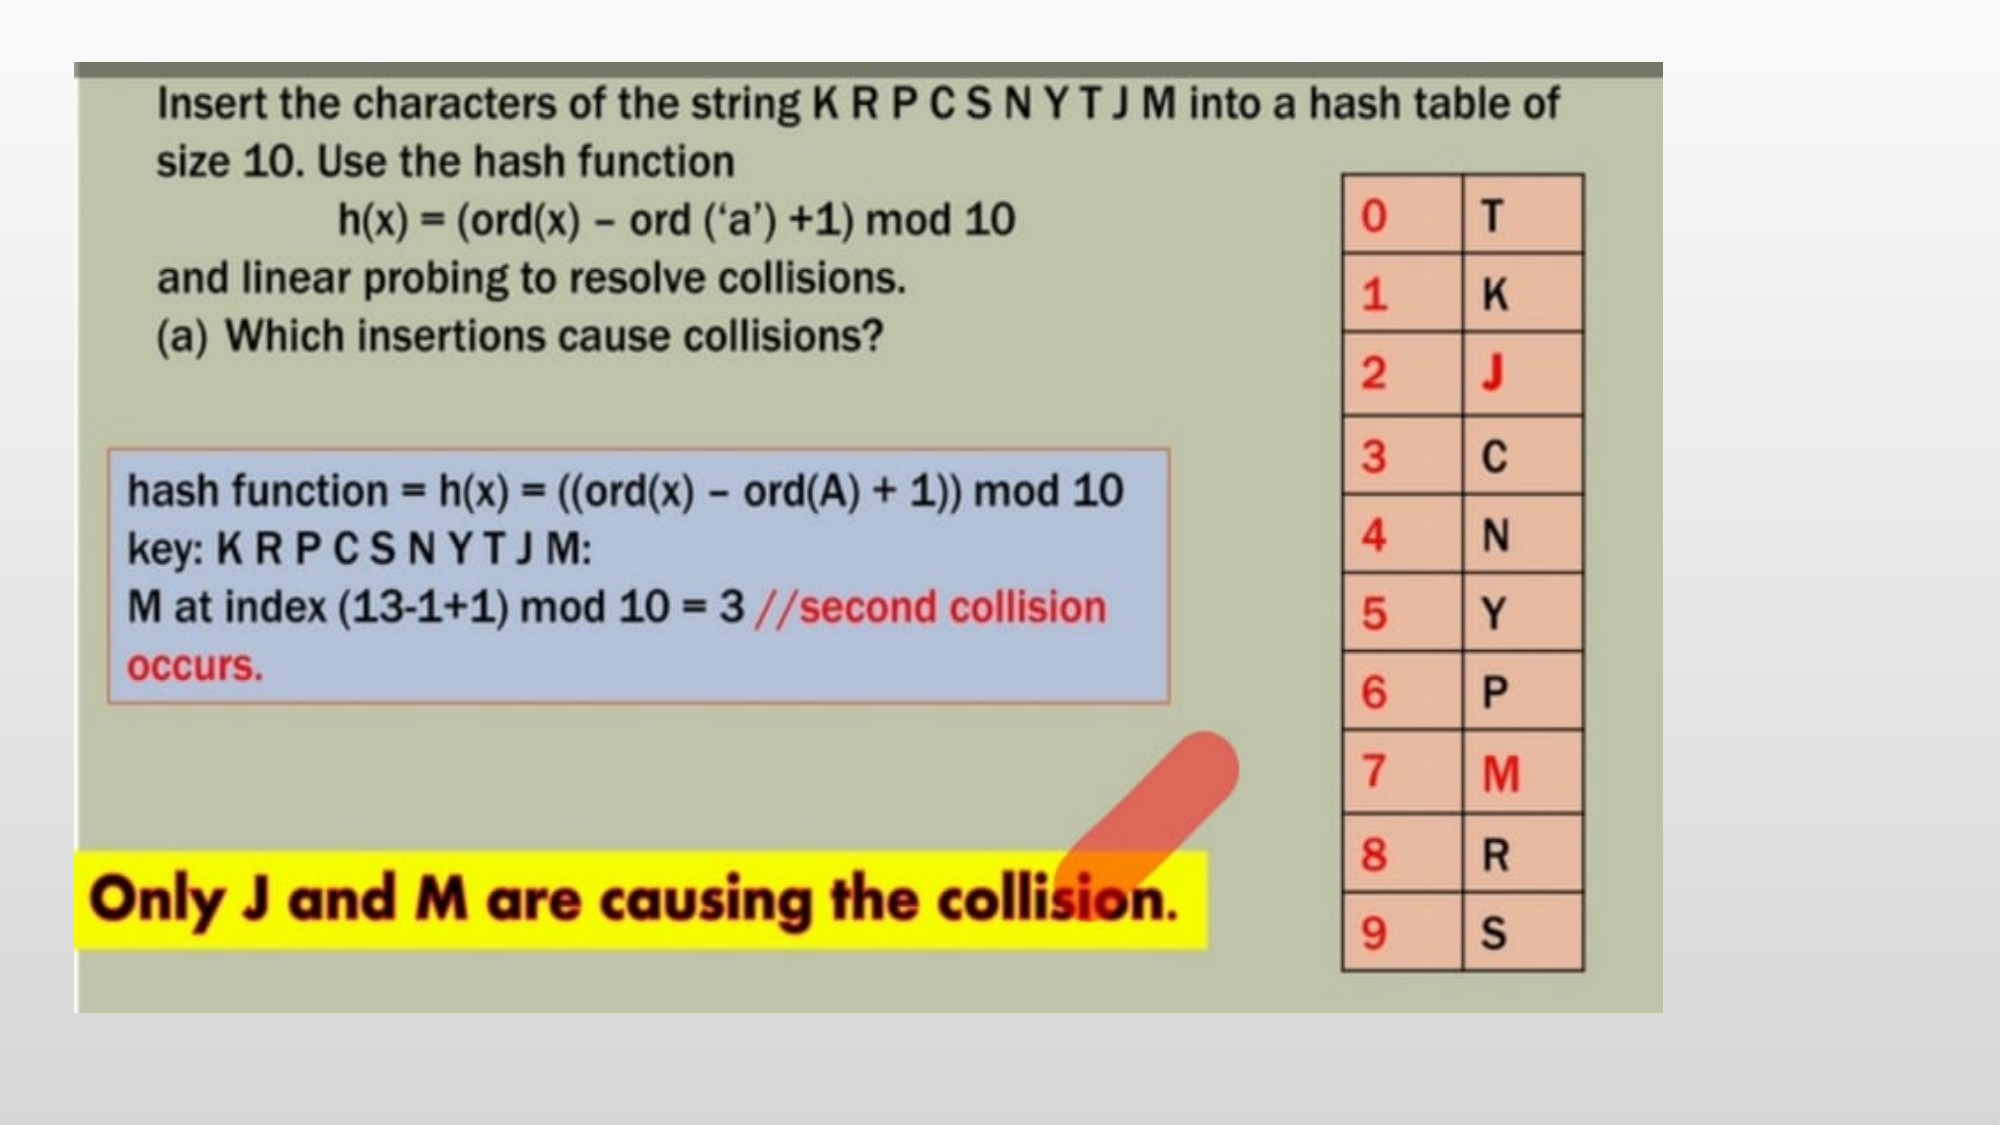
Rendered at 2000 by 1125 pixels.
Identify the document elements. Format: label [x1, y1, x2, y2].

list [74, 62, 1663, 1013]
